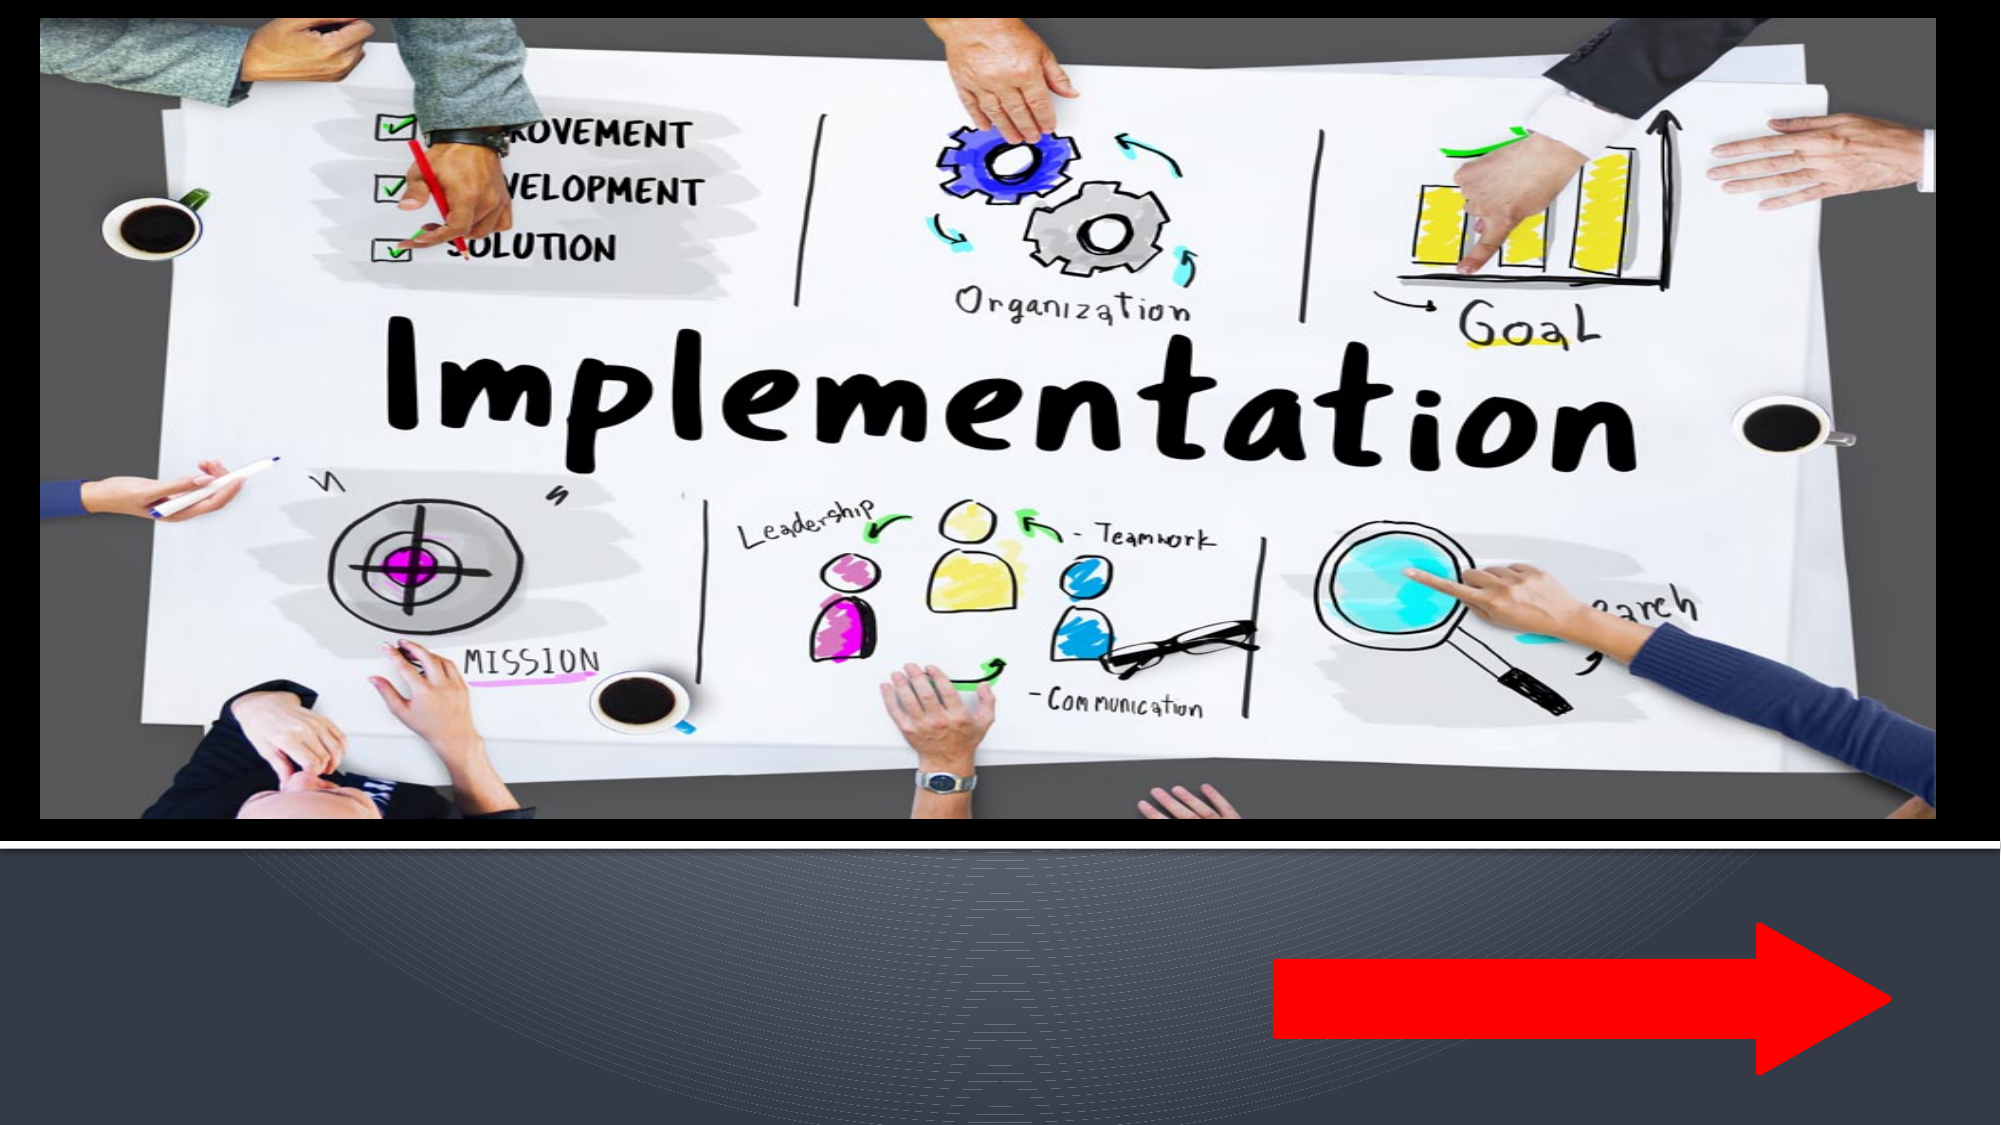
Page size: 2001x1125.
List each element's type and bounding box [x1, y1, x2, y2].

picture [40, 18, 1936, 819]
text_box [1272, 921, 1893, 1077]
